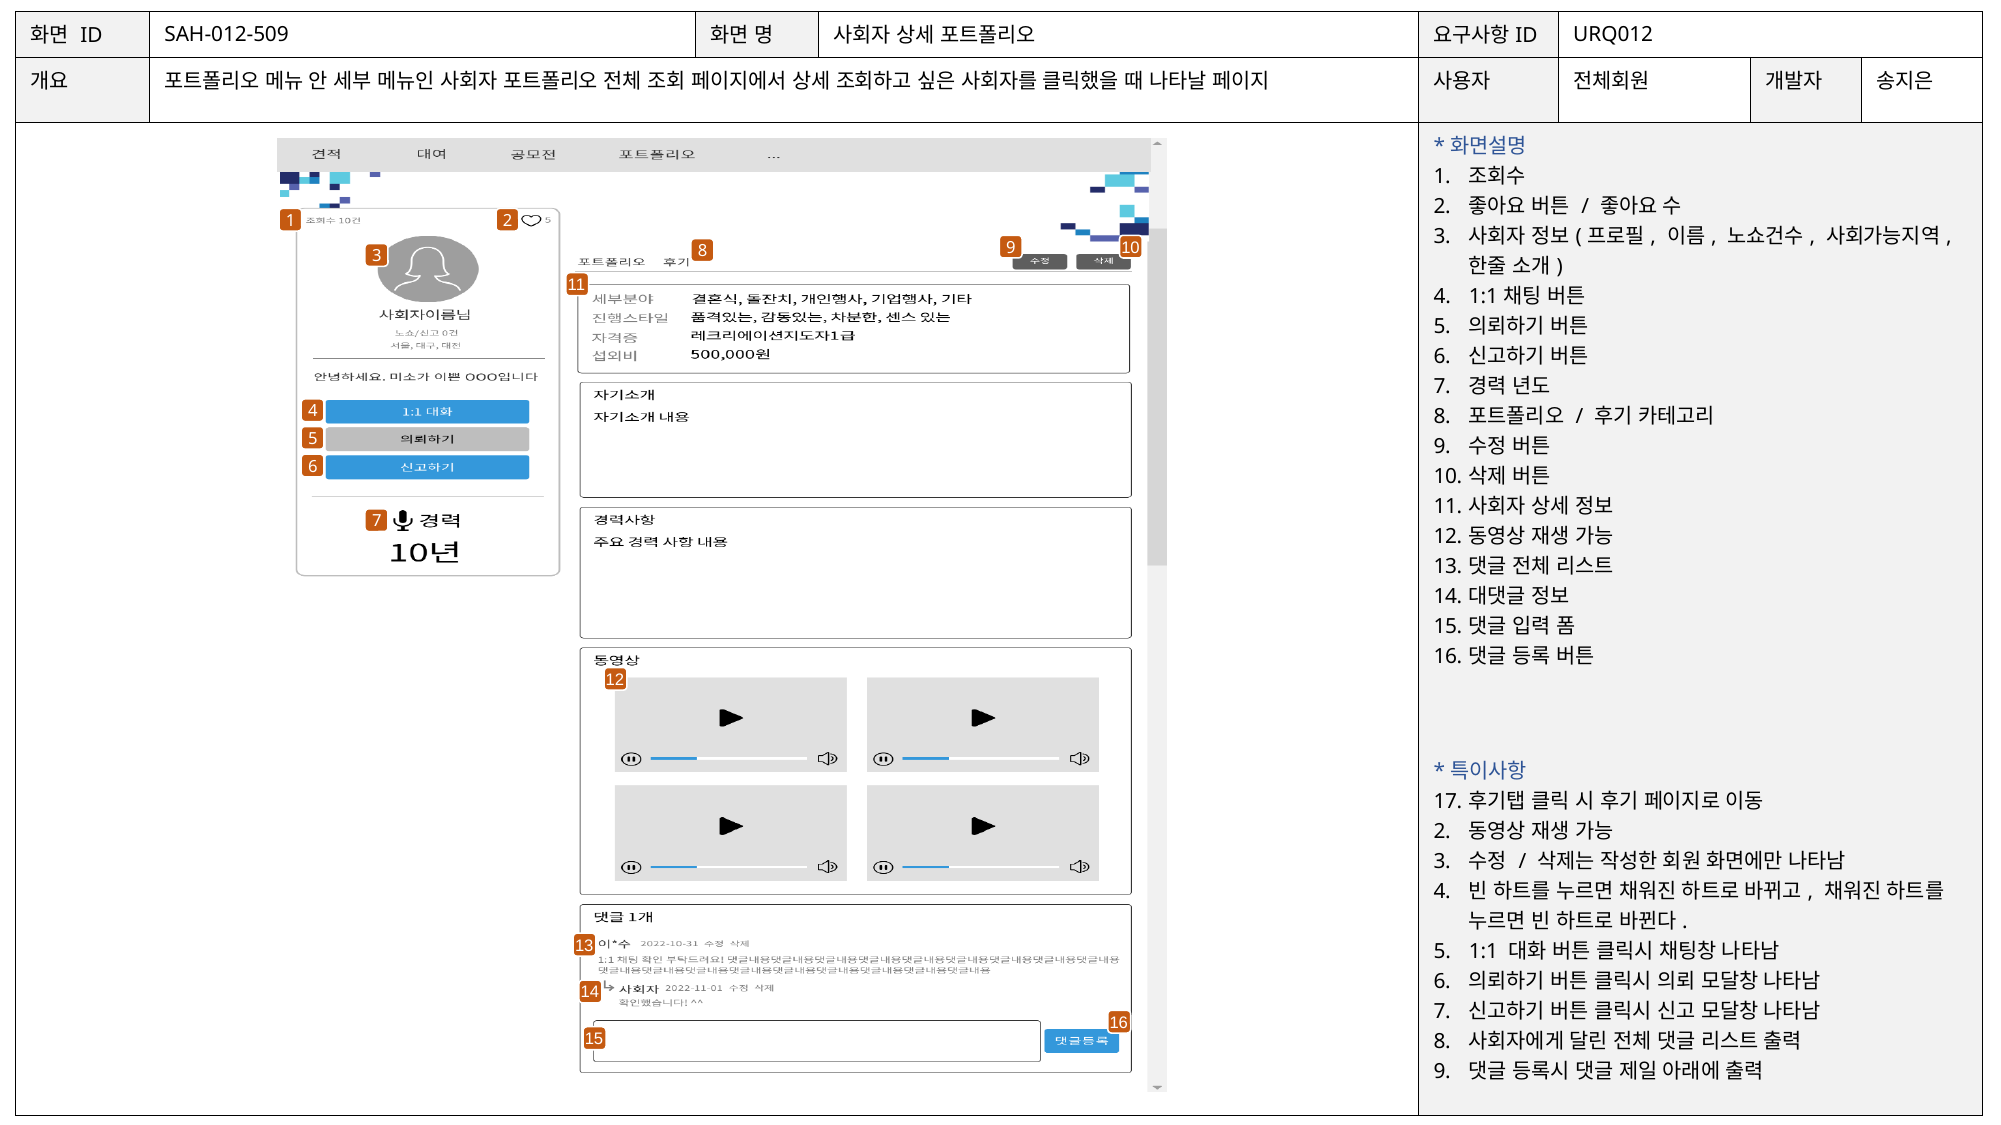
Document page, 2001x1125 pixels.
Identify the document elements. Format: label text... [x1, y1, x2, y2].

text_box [569, 1020, 620, 1055]
table_cell 전체회원 [1559, 58, 1750, 122]
table_cell 사용자 [1419, 58, 1558, 122]
table_header URQ012 [1559, 12, 1982, 57]
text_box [1094, 1003, 1145, 1040]
table_cell 개발자 [1751, 58, 1861, 122]
table_cell 포트폴리오 메뉴 안 세부 메뉴인 사회자 포트폴리오 전체 조회 페이지에서 상세 조회하고 싶은 사회자를 클릭했을 때 나타날 페이지 [150, 58, 1418, 122]
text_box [565, 973, 616, 1010]
table_cell [16, 123, 1418, 1115]
table_header SAH-012-509 [150, 12, 695, 57]
table_header 요구사항ID [1419, 12, 1558, 57]
table_header 화면 ID [16, 12, 149, 57]
table_cell 송지은 [1862, 58, 1982, 122]
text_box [590, 660, 641, 696]
table_cell 개요 [16, 58, 149, 122]
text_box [559, 926, 610, 963]
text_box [1106, 228, 1156, 265]
table_header 사회자 상세 포트폴리오 [819, 12, 1418, 57]
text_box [552, 266, 603, 302]
table_header 화면 명 [696, 12, 818, 57]
table_cell *화면설명 조회수 좋아요 버튼 / 좋아요 수 사회자 정보(프로필, 이름, 노쇼건수, 사회가능지역, 한줄 소개) 1:1채팅 버튼 의뢰하기 버튼 신고하기 버튼 경력 년도 포트폴리오 / 후기 카테고리 수정 버튼 삭제 버튼 사회자 상세 정보 동영상 재생 가능 댓글 전체 리스트 대댓글 정보 댓글 입력 폼 댓글 등록 버튼 *특이사항 후기탭 클릭 시 후기 페이지로 이동 동영상 재생 가능 수정 / 삭제는 작성한 회원 화면에만 나타남 빈 하트를 누르면 채워진 하트로 바뀌고, 채워진 하트를 누르면 빈 하트로 바뀐다. 1:1 대화 버튼 클릭시 채팅창 나타남 의뢰하기 버튼 클릭시 의뢰 모달창 나타남 신고하기 버튼 클릭시 신고 모달창 나타남 사회자에게 달린 전체 댓글 리스트 출력 댓글 등록시 댓글 제일 아래에 출력 [1419, 123, 1982, 1115]
picture [277, 138, 1167, 1092]
